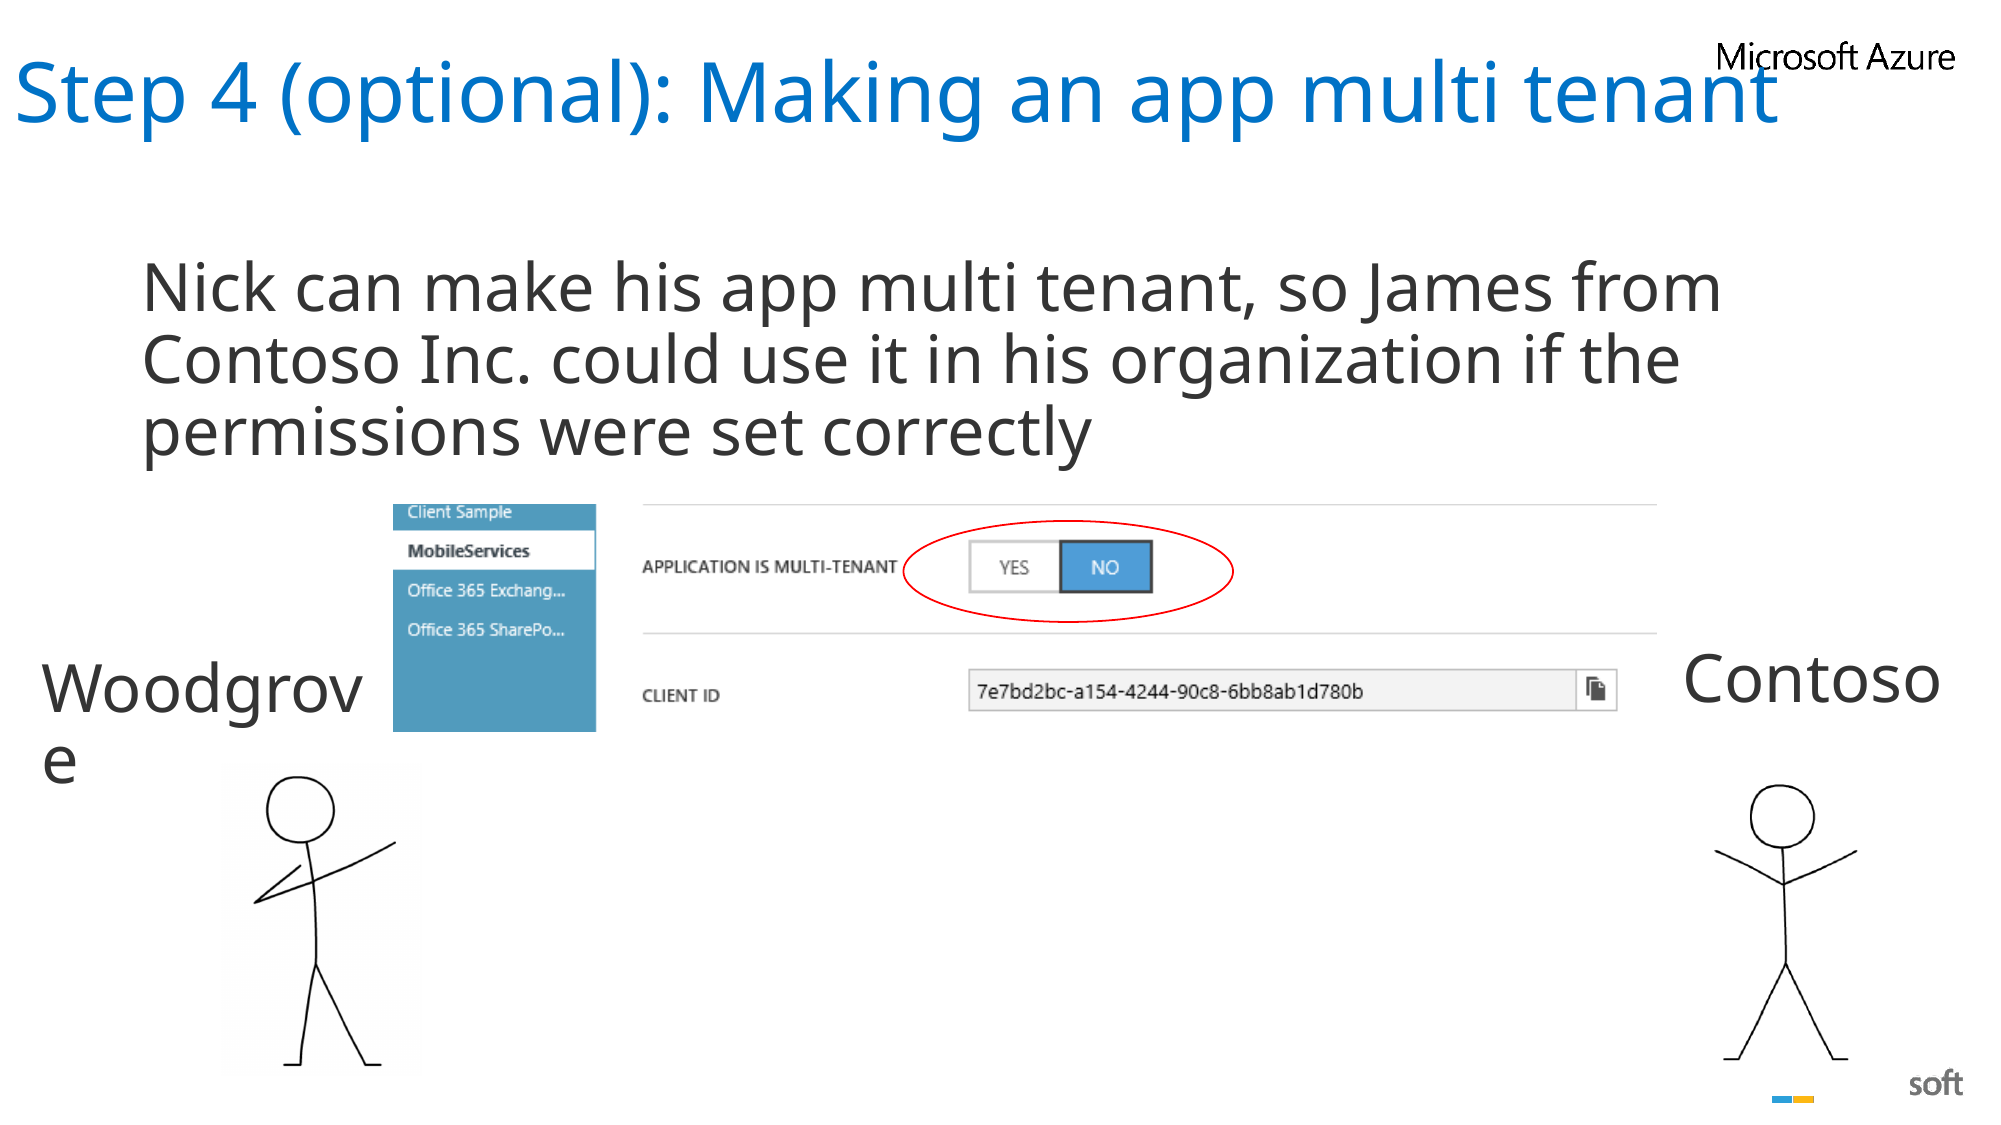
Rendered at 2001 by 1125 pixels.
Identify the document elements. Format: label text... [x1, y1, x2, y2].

picture [1667, 763, 1965, 1103]
text_box Woodgrove [41, 654, 394, 799]
text_box Contoso [1682, 645, 2000, 718]
title Step 4 (optional): Making an app multi tenant [0, 32, 1811, 155]
text_box Nick can make his app multi tenant, so James from Contoso Inc. could use it in his organization if the permissions were set correctly [141, 253, 1909, 470]
picture [221, 763, 422, 1077]
picture [1699, 24, 1973, 88]
picture [393, 504, 1657, 732]
